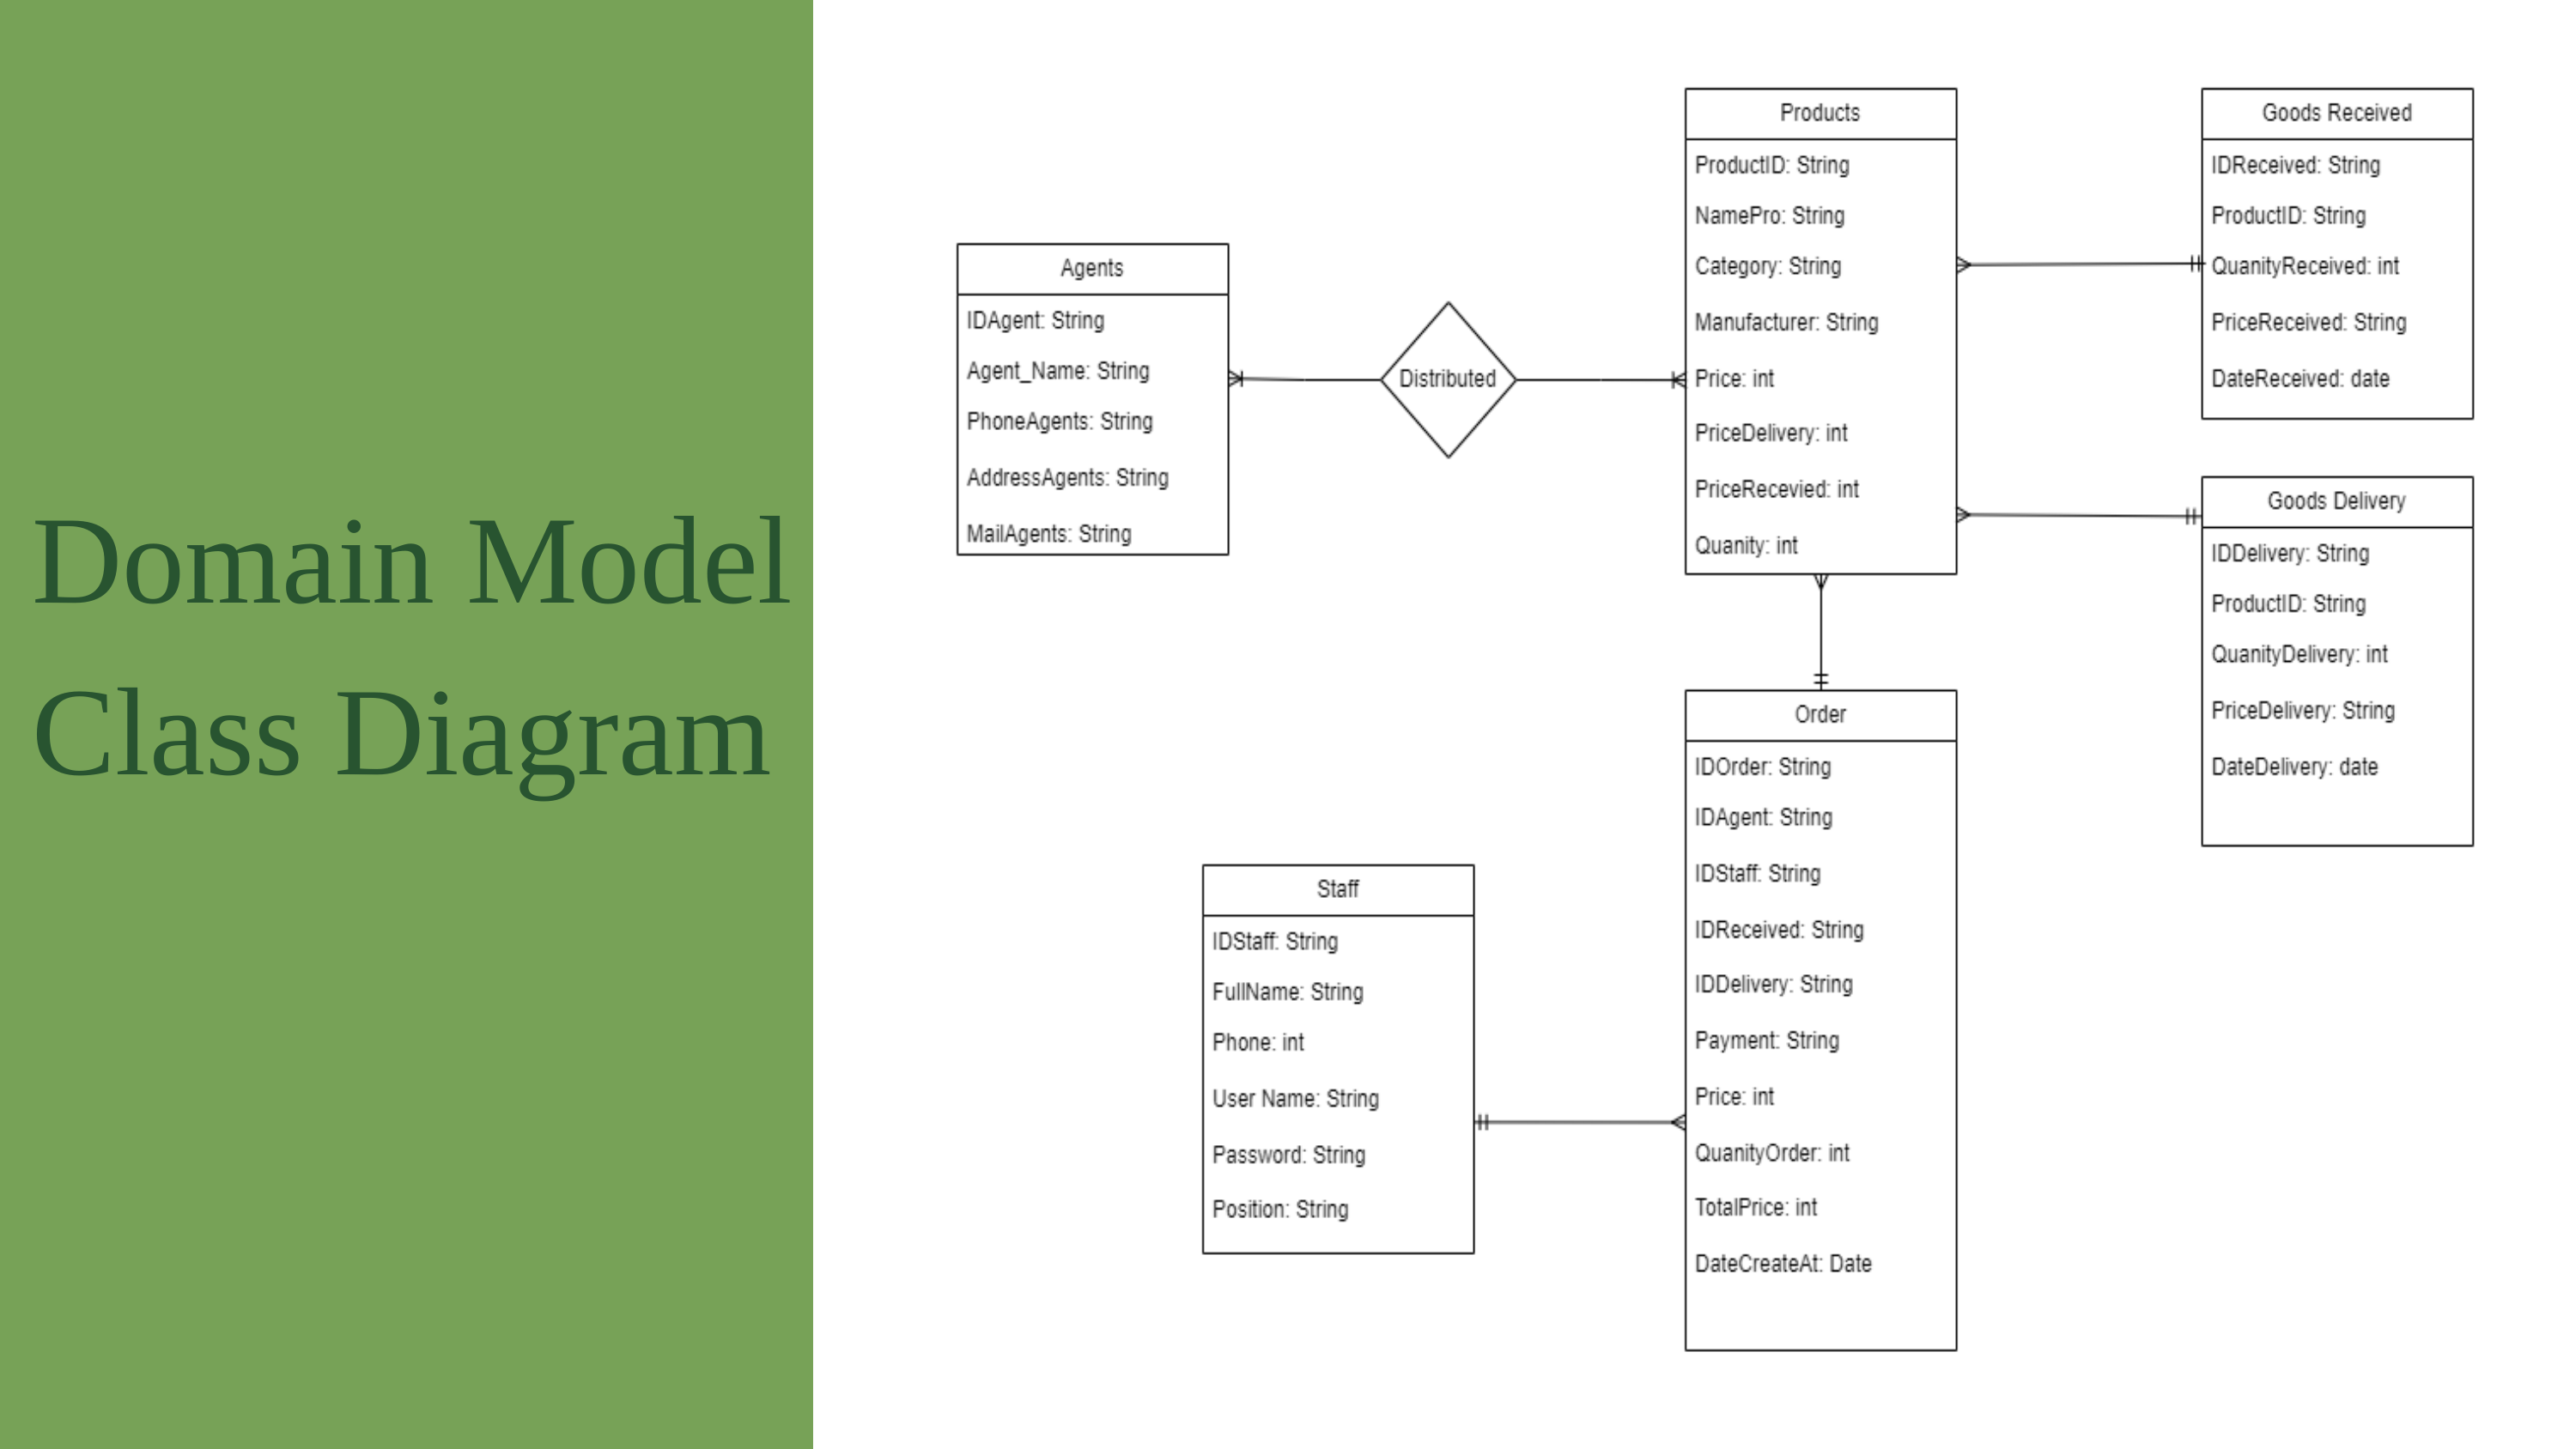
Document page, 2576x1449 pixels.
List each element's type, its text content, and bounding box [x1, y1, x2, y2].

picture [813, 0, 2576, 1449]
text_box Domain Model Class Diagram [32, 456, 808, 800]
